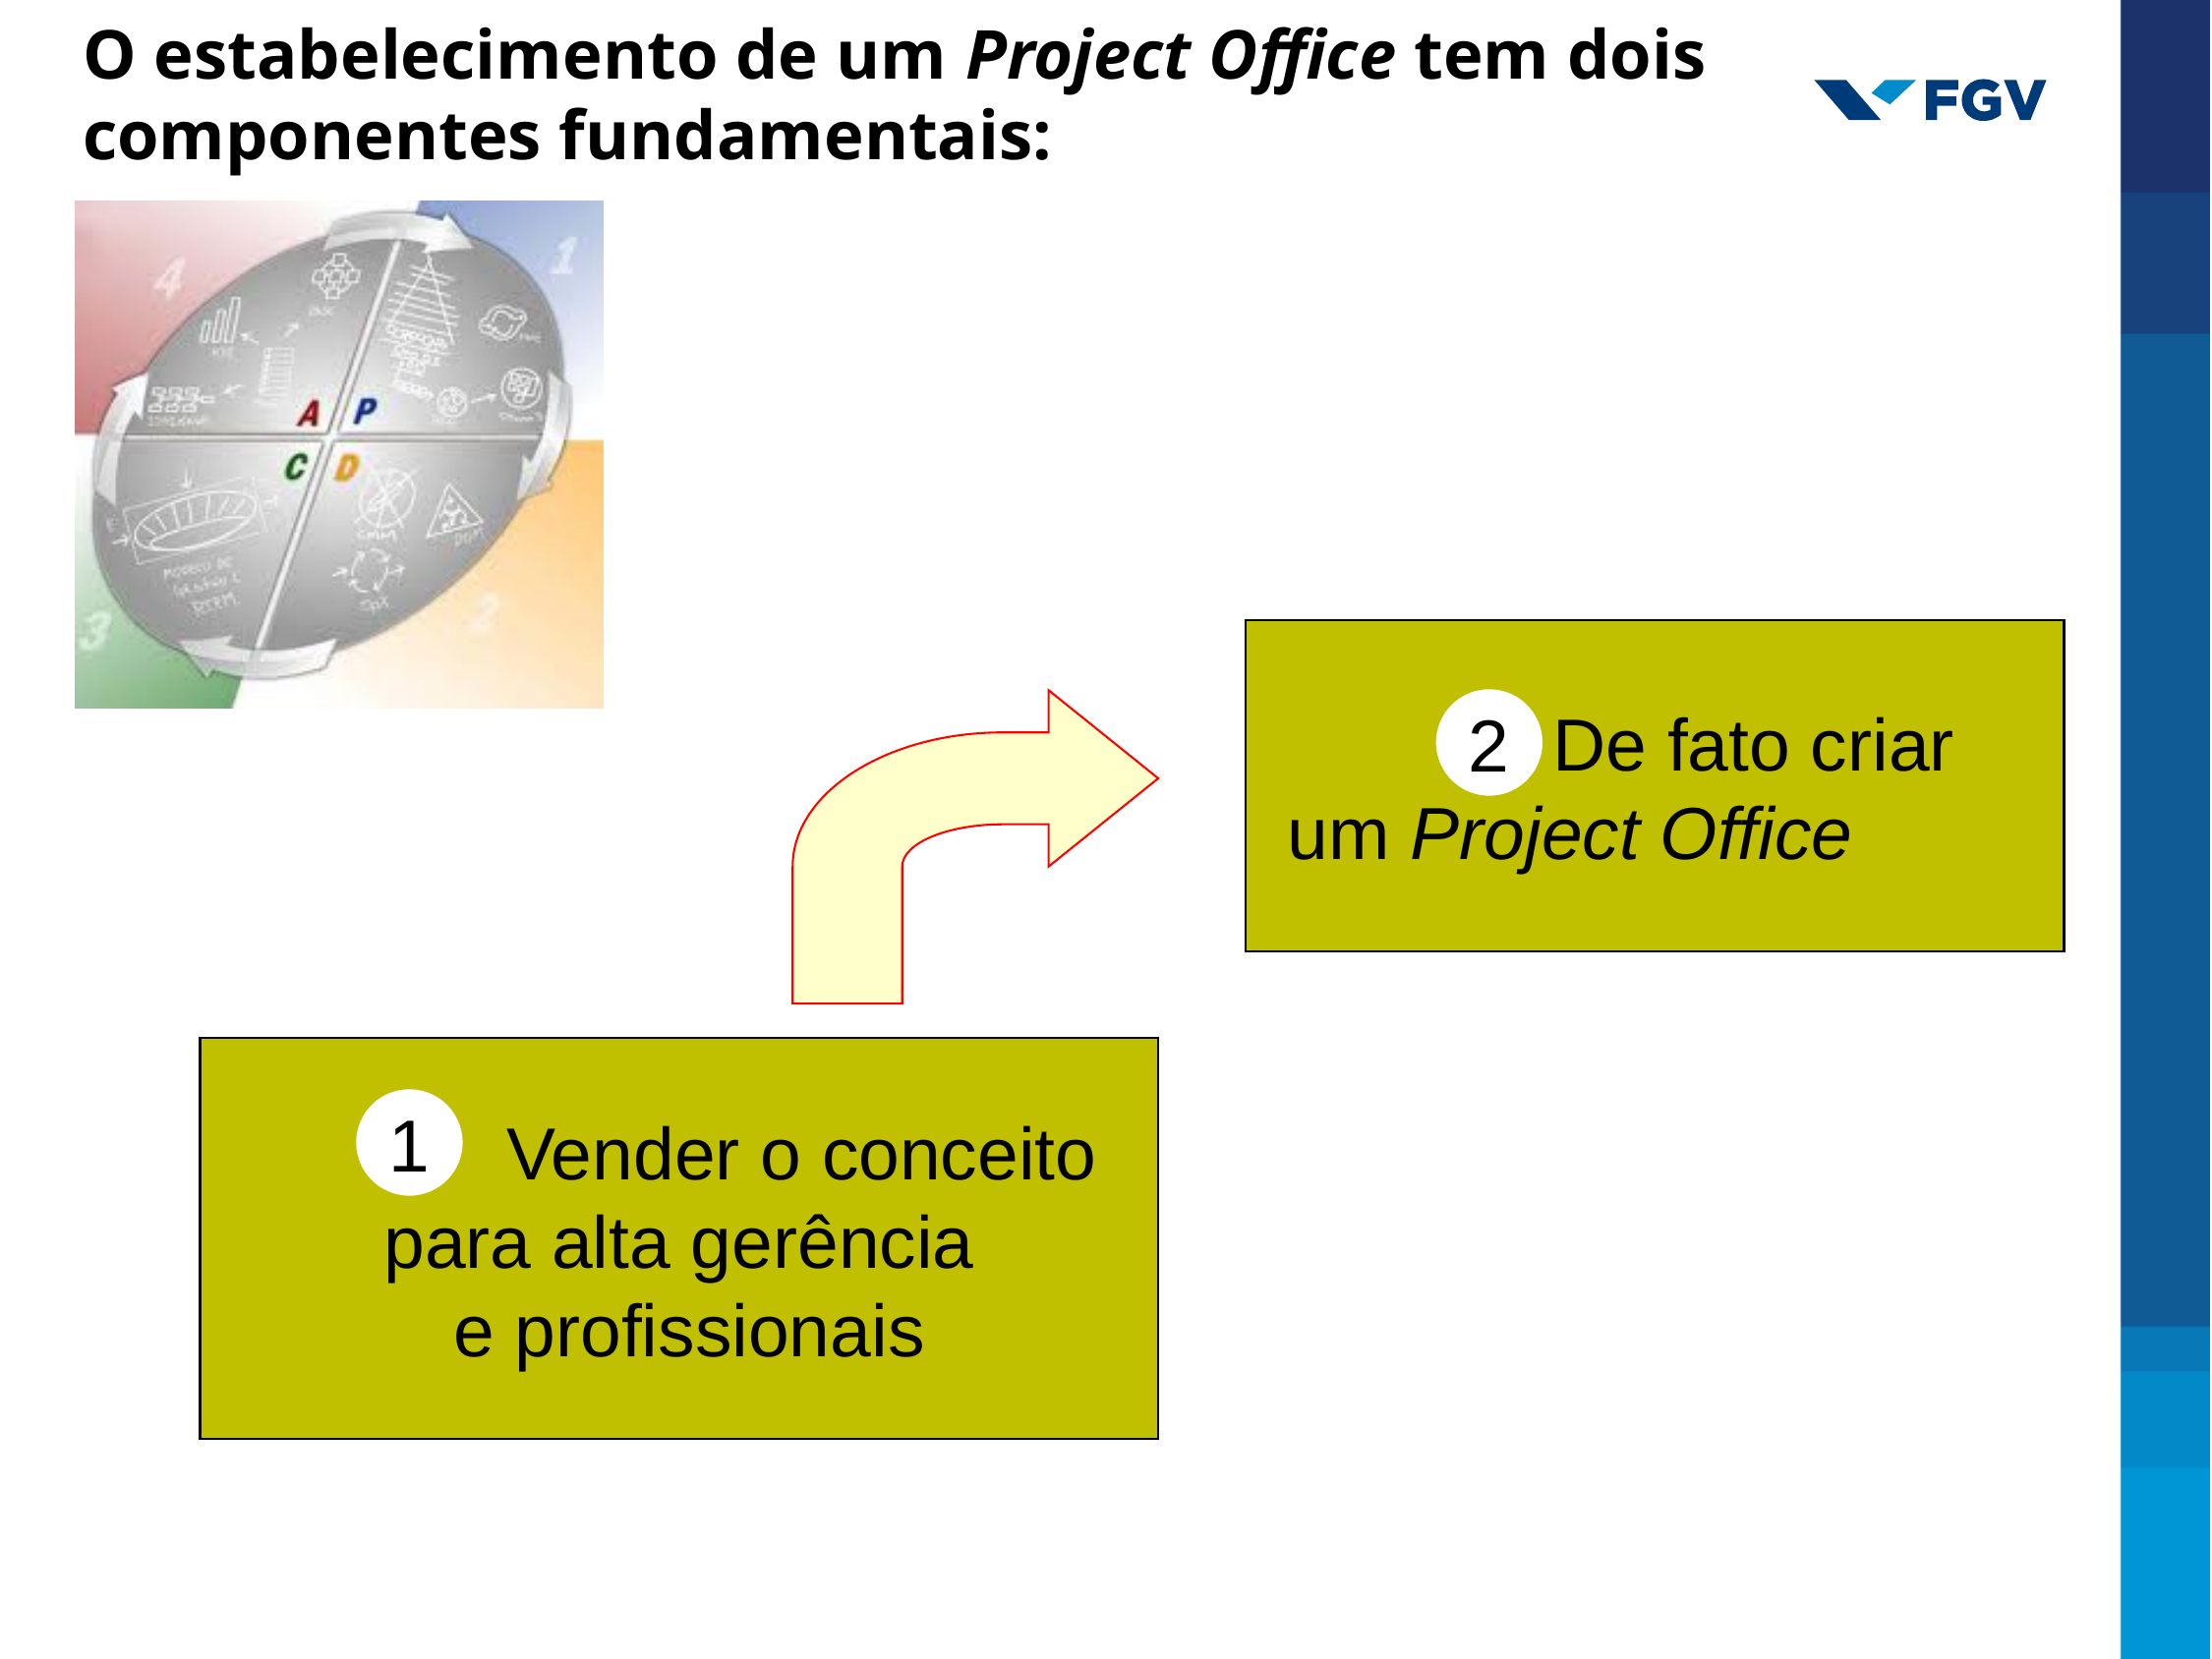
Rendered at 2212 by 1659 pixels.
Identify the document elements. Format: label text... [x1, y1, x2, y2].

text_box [200, 1037, 1159, 1439]
picture [2, 0, 2210, 1659]
text_box De fato criar um Project Office [1245, 620, 2065, 951]
title O estabelecimento de um Project Office tem dois componentes fundamentais: [60, 0, 2125, 148]
text_box 2 [1436, 690, 1542, 795]
text_box [792, 690, 1159, 1004]
